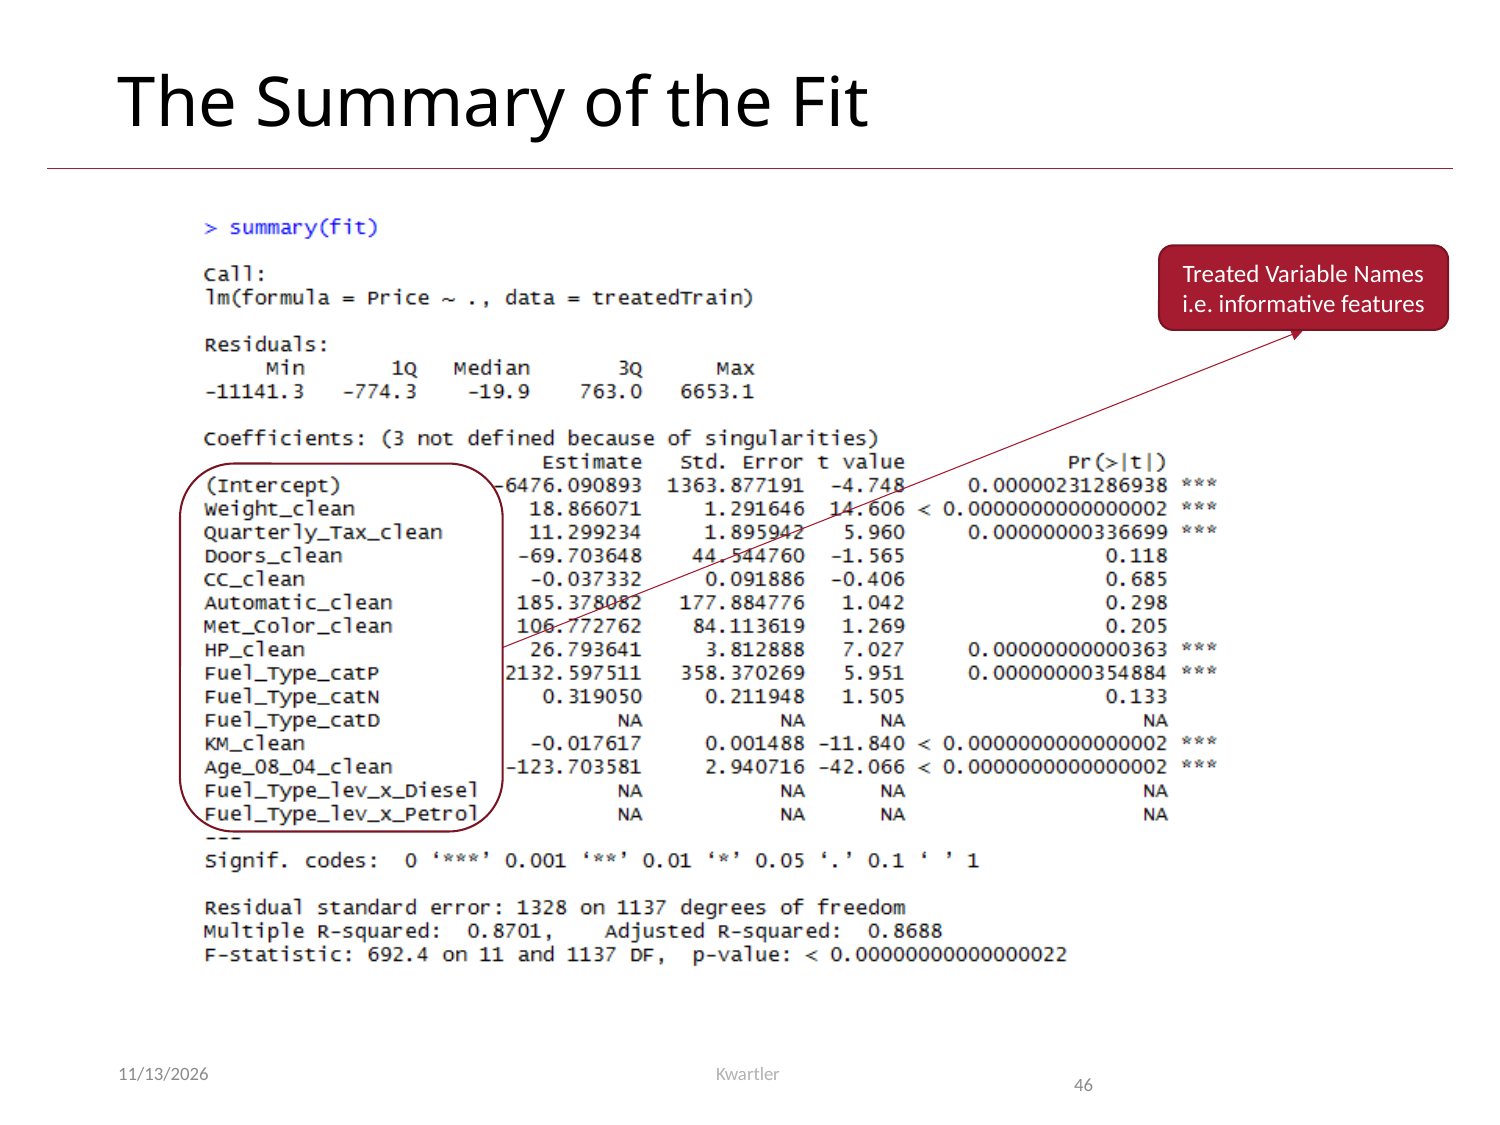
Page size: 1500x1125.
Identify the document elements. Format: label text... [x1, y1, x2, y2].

text_box [178, 476, 197, 819]
text_box Treated Variable Names i.e. informative features [1234, 244, 1450, 331]
slide_number 46 [1059, 1042, 1200, 1103]
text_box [502, 329, 1304, 648]
picture [197, 214, 1234, 974]
title The Summary of the Fit [103, 59, 1397, 157]
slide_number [103, 1042, 441, 1103]
footer Kwartler [496, 1042, 1004, 1103]
